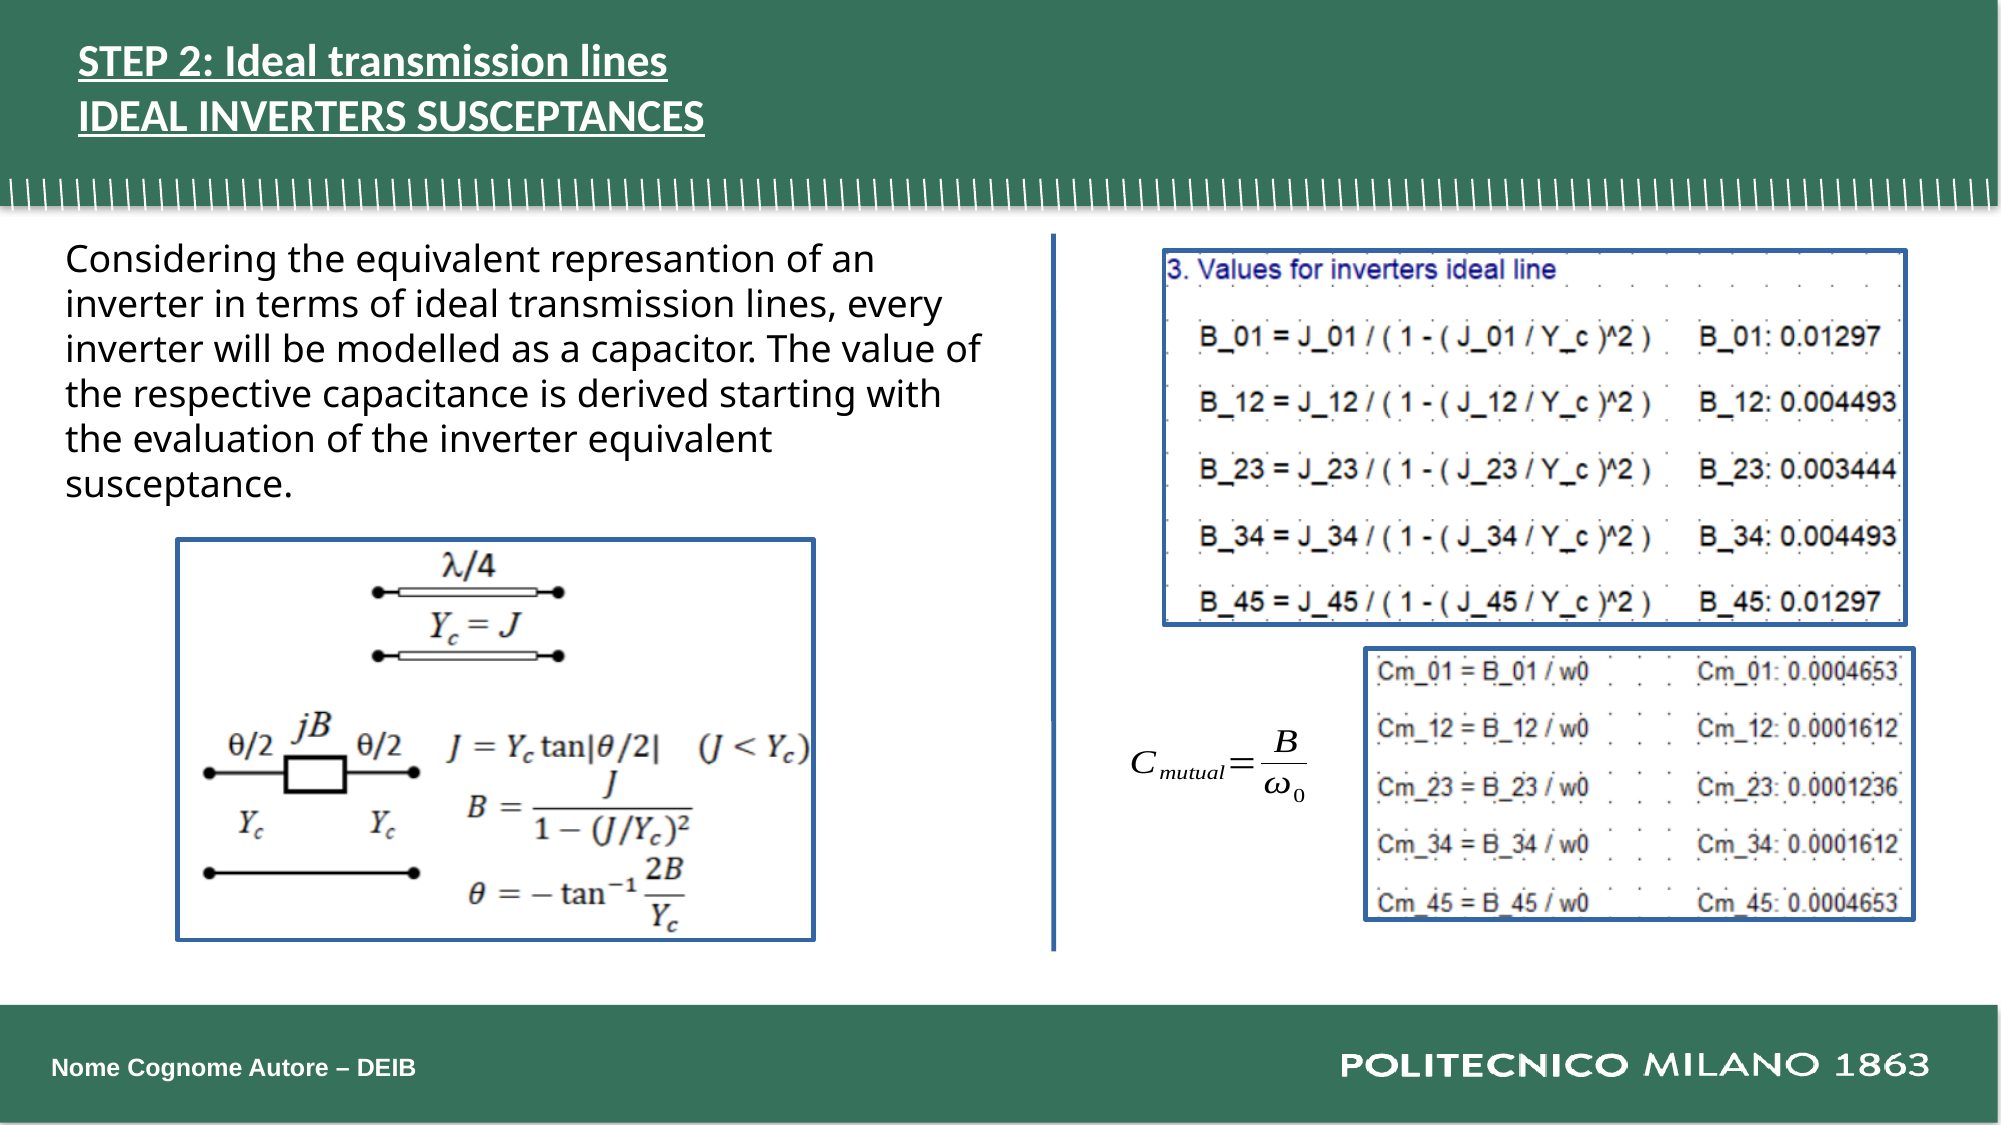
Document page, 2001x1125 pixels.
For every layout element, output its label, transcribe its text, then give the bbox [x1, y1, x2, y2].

text_box STEP 2: Ideal transmission lines IDEAL INVERTERS SUSCEPTANCES [63, 22, 1938, 159]
picture [1333, 1041, 1939, 1087]
picture [1166, 252, 1904, 623]
picture [1367, 650, 1912, 918]
picture [179, 541, 812, 938]
text_box Considering the equivalent represantion of an inverter in terms of ideal transmission lines, every inverter will be modelled as a capacitor. The value of the respective capacitance is derived starting with the evaluation of the inverter equivalent susceptance. [50, 227, 1020, 541]
